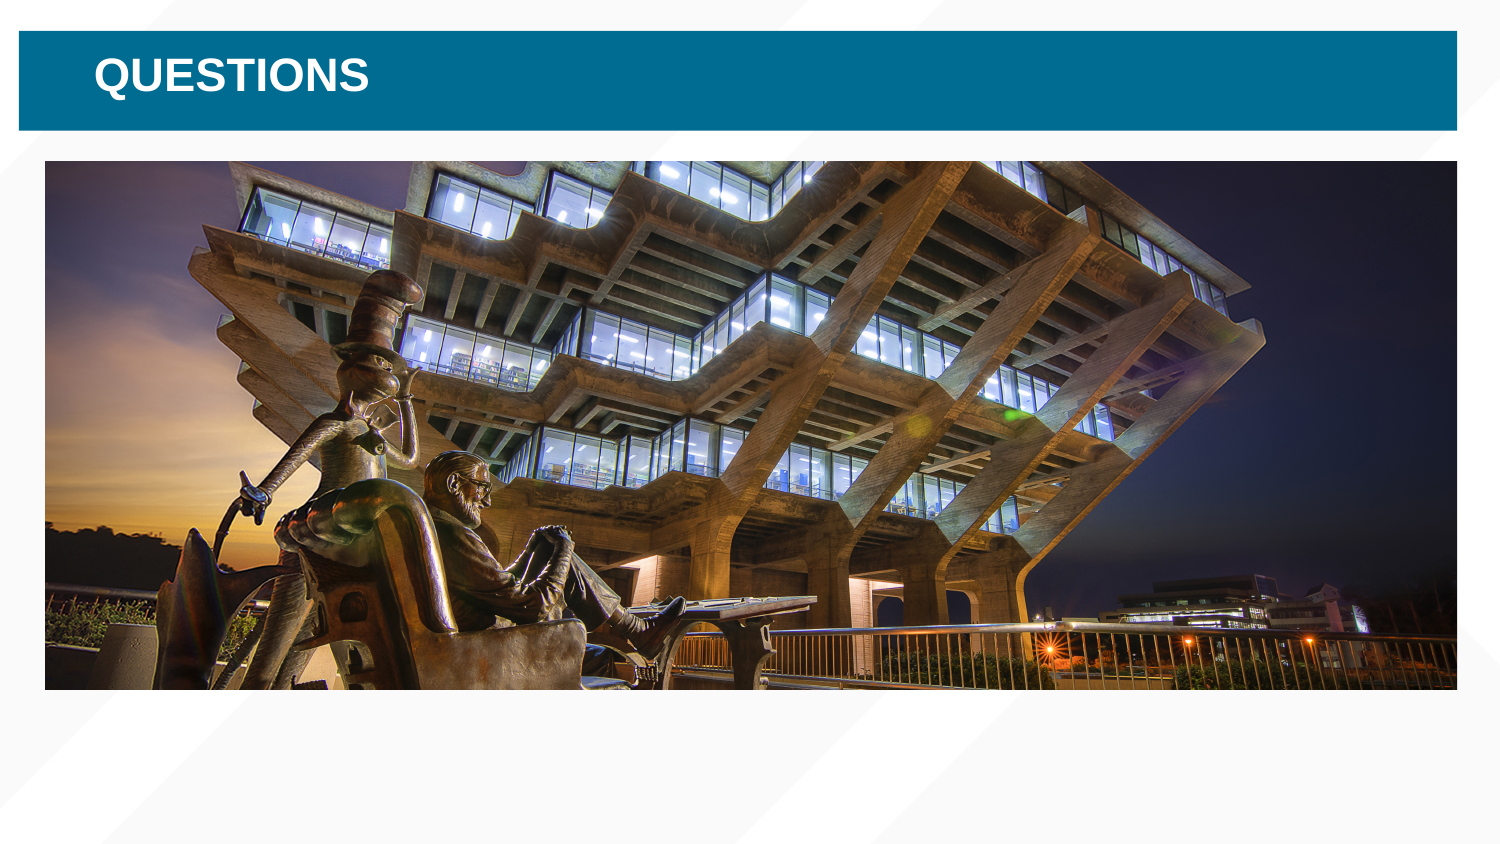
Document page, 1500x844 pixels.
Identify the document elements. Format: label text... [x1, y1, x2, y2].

picture [0, 0, 1500, 844]
title Questions [18, 30, 1458, 131]
